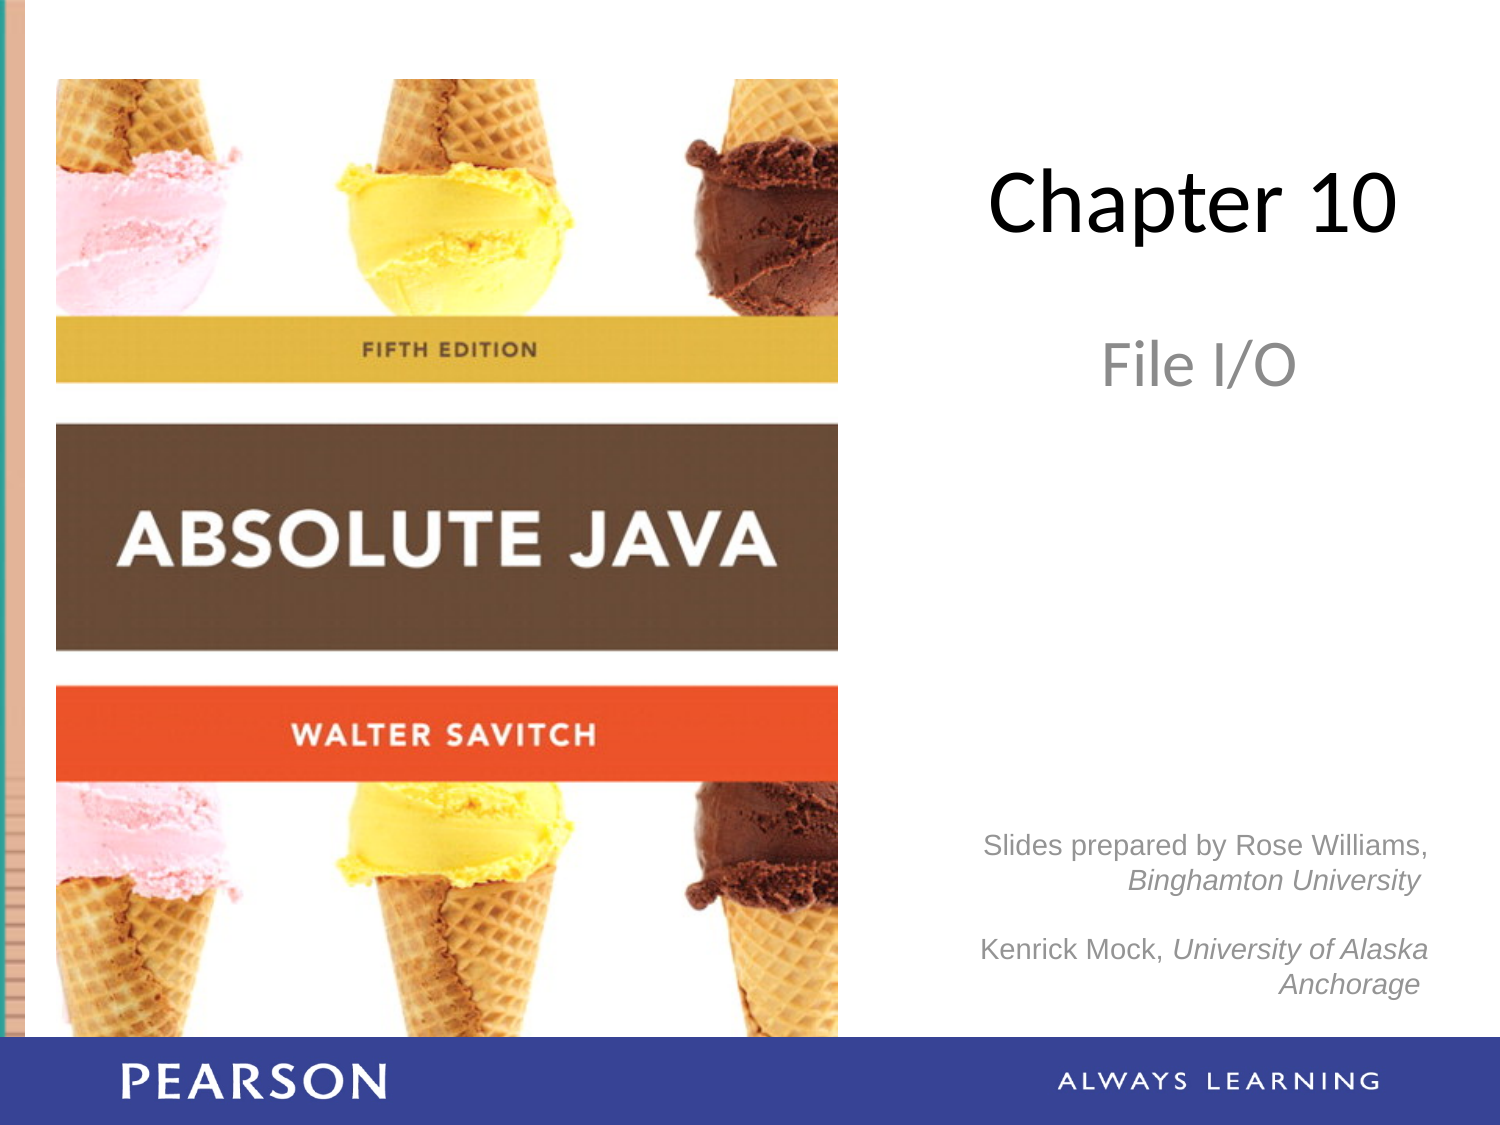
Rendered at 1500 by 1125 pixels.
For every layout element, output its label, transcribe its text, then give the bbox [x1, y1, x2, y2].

picture [0, 0, 1500, 1125]
subtitle File I/O [924, 312, 1476, 601]
title Chapter 10 [924, 74, 1463, 312]
text_box Slides prepared by Rose Williams, Binghamton University Kenrick Mock, University of Alaska Anchorage [956, 818, 1444, 1035]
